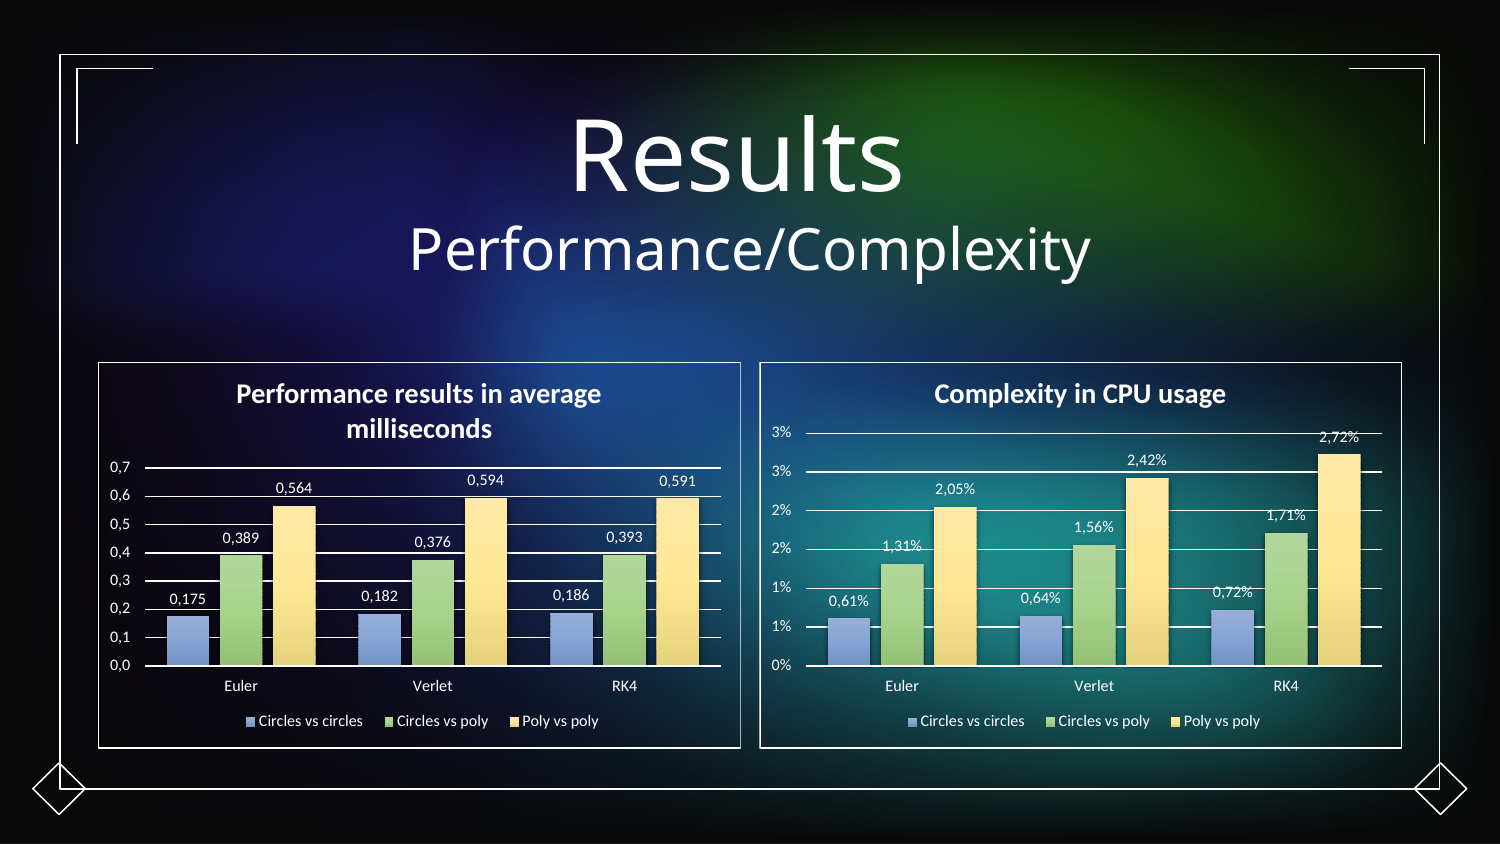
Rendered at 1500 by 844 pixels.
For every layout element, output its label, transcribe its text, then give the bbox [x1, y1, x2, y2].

title Results Performance/Complexity [143, 108, 1357, 265]
picture [0, 0, 1500, 843]
